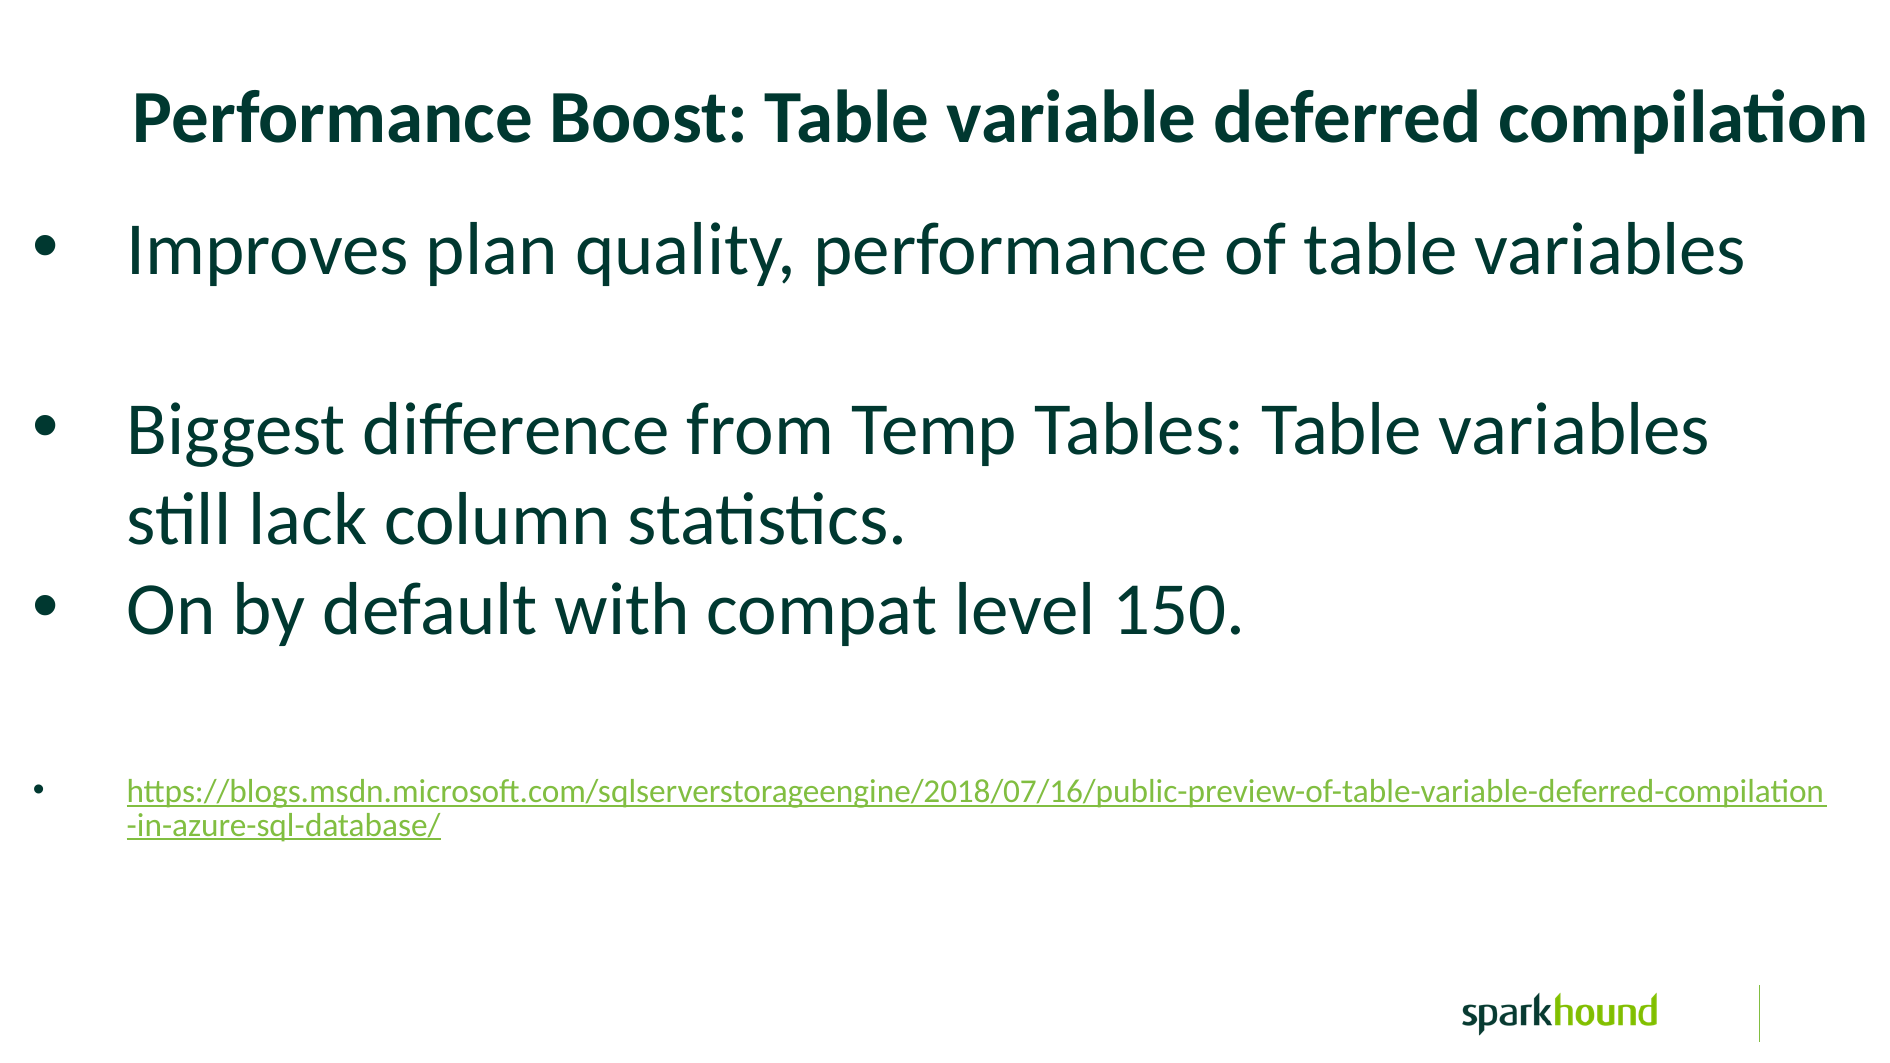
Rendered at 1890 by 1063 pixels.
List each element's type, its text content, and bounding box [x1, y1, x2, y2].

text_box Performance Boost: Table variable deferred compilation [117, 59, 1890, 178]
text_box Improves plan quality, performance of table variables Biggest difference from Temp Tables: Table variables still lack column statistics. On by default with compat level 150. https://blogs.msdn.microsoft.com/sqlserverstorageengine/2018/07/16/public-preview-of-table-variable-deferred-compilation-in-azure-sql-database/ [18, 192, 1844, 857]
picture [1461, 991, 1658, 1036]
